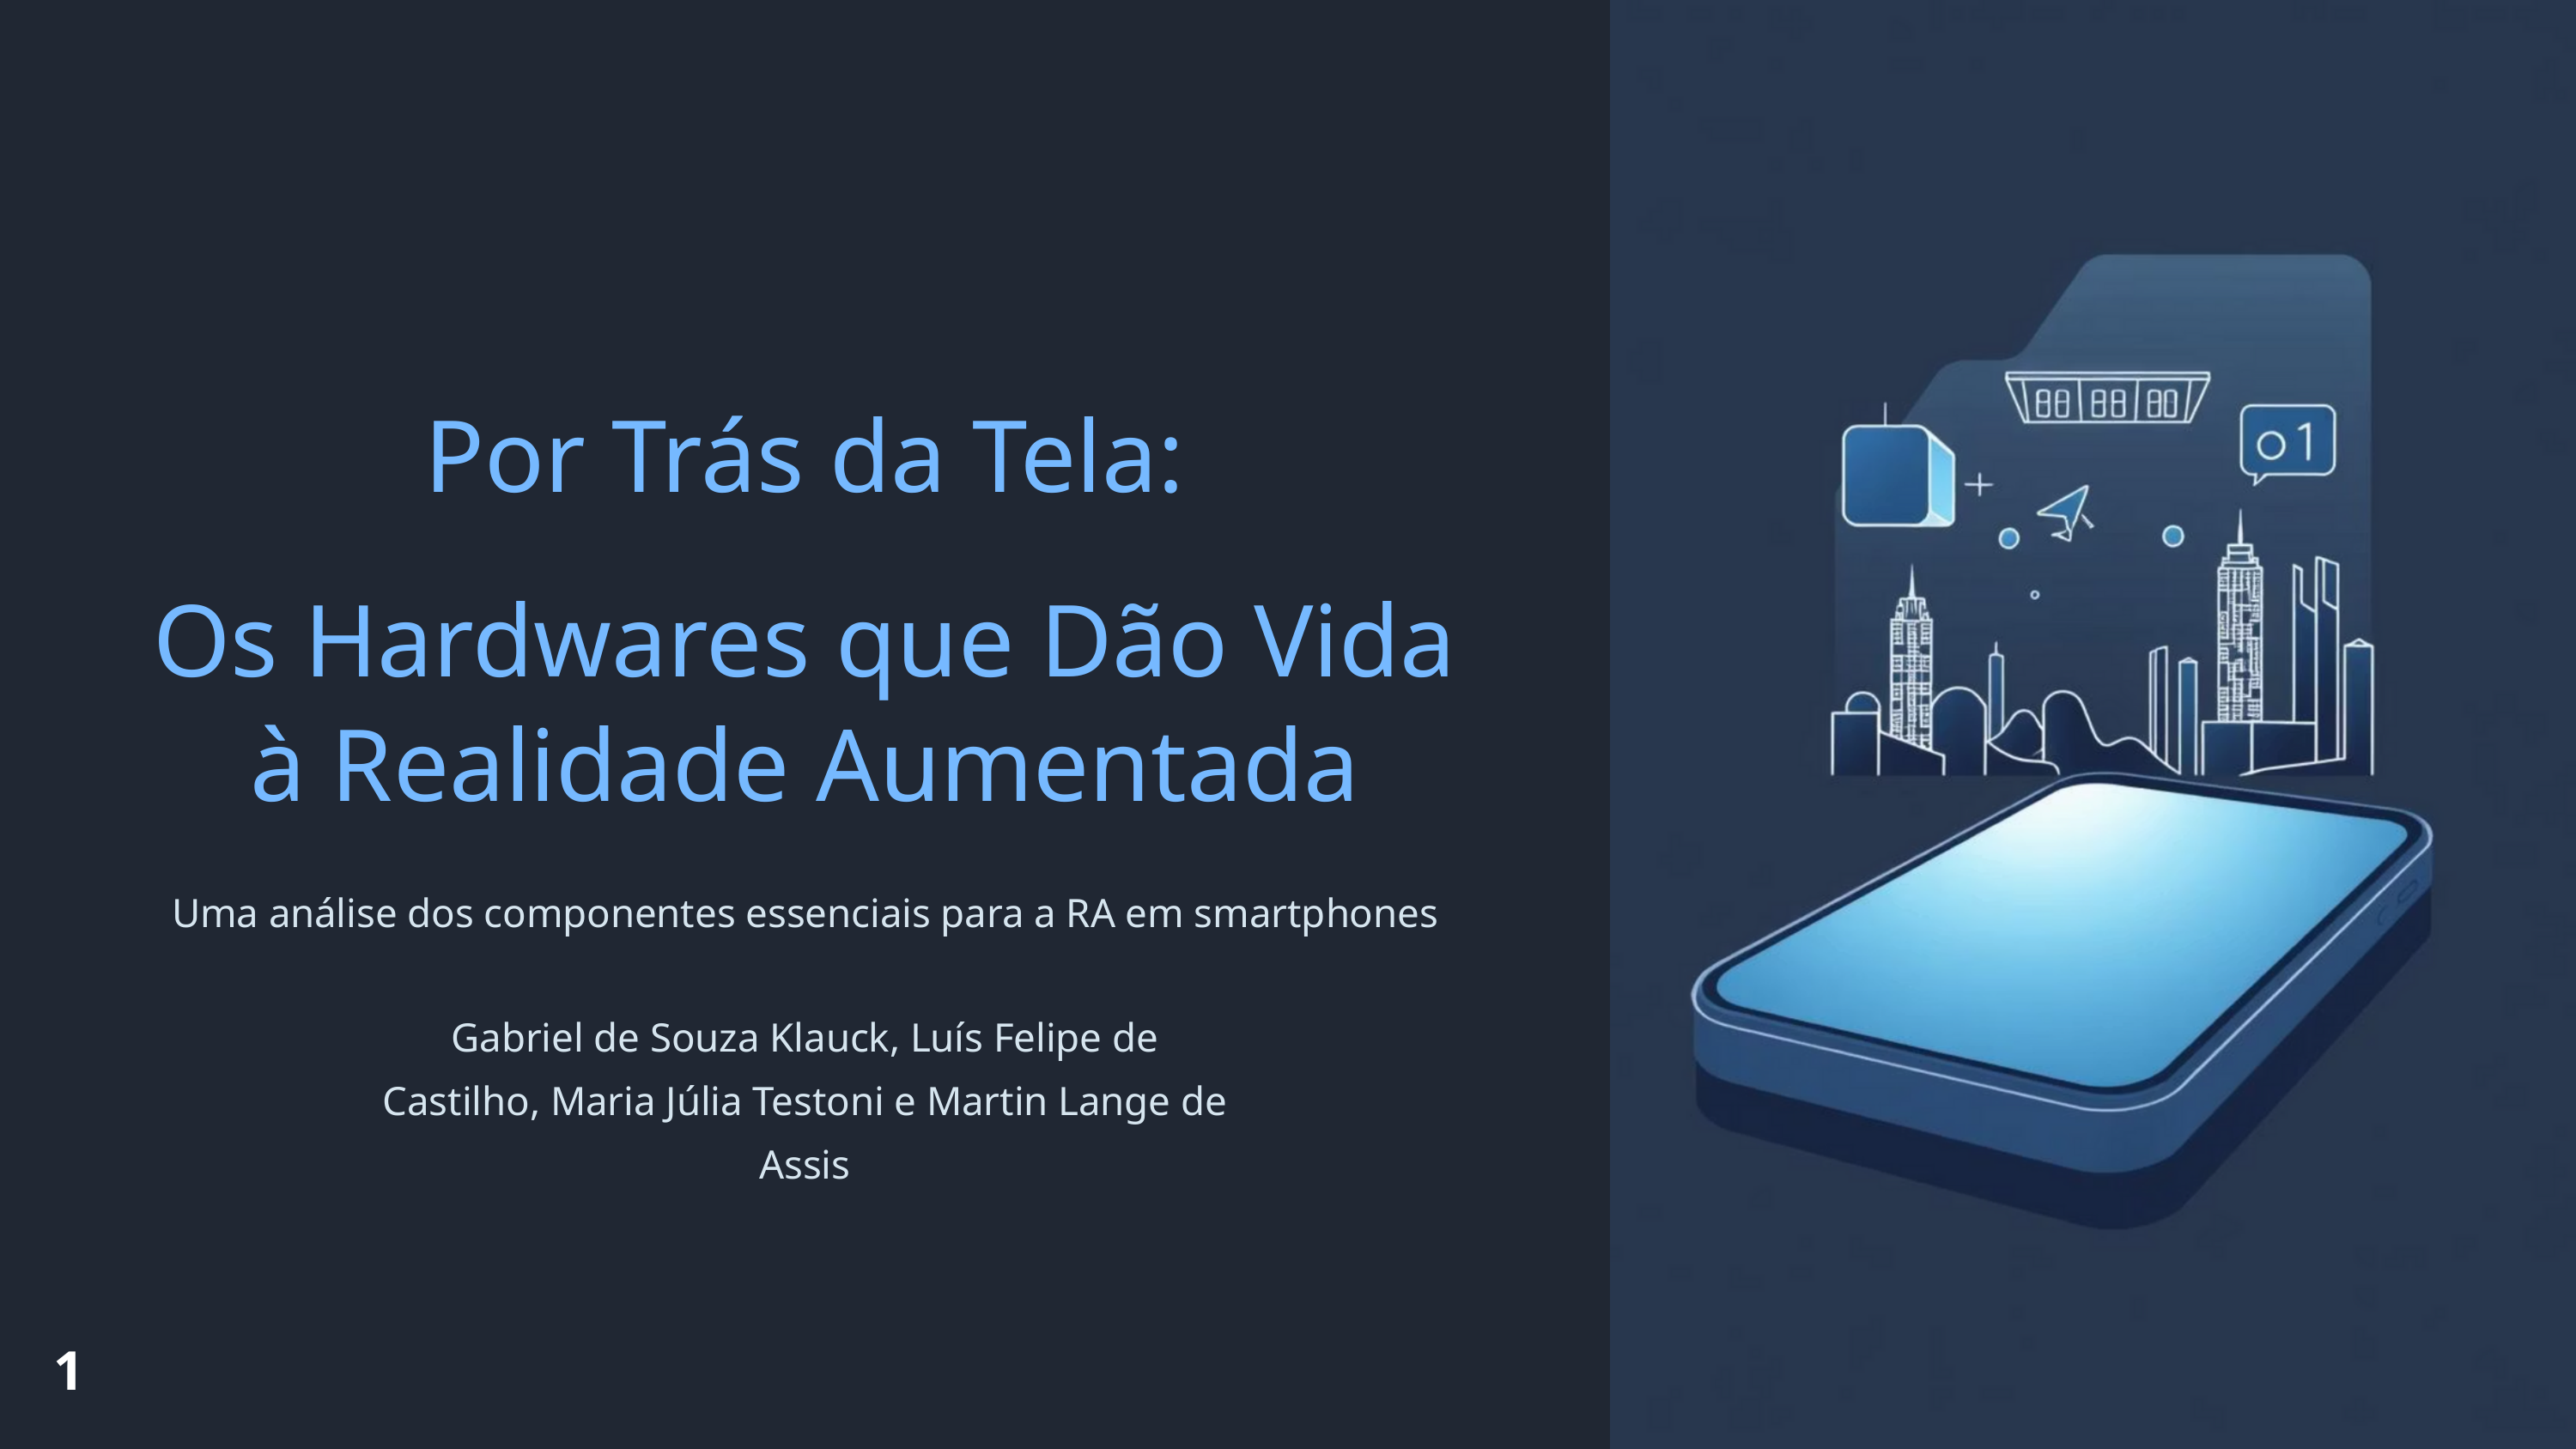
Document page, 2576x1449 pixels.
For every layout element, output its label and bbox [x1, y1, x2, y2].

text_box [1609, 0, 2576, 1449]
text_box [0, 0, 1607, 1449]
